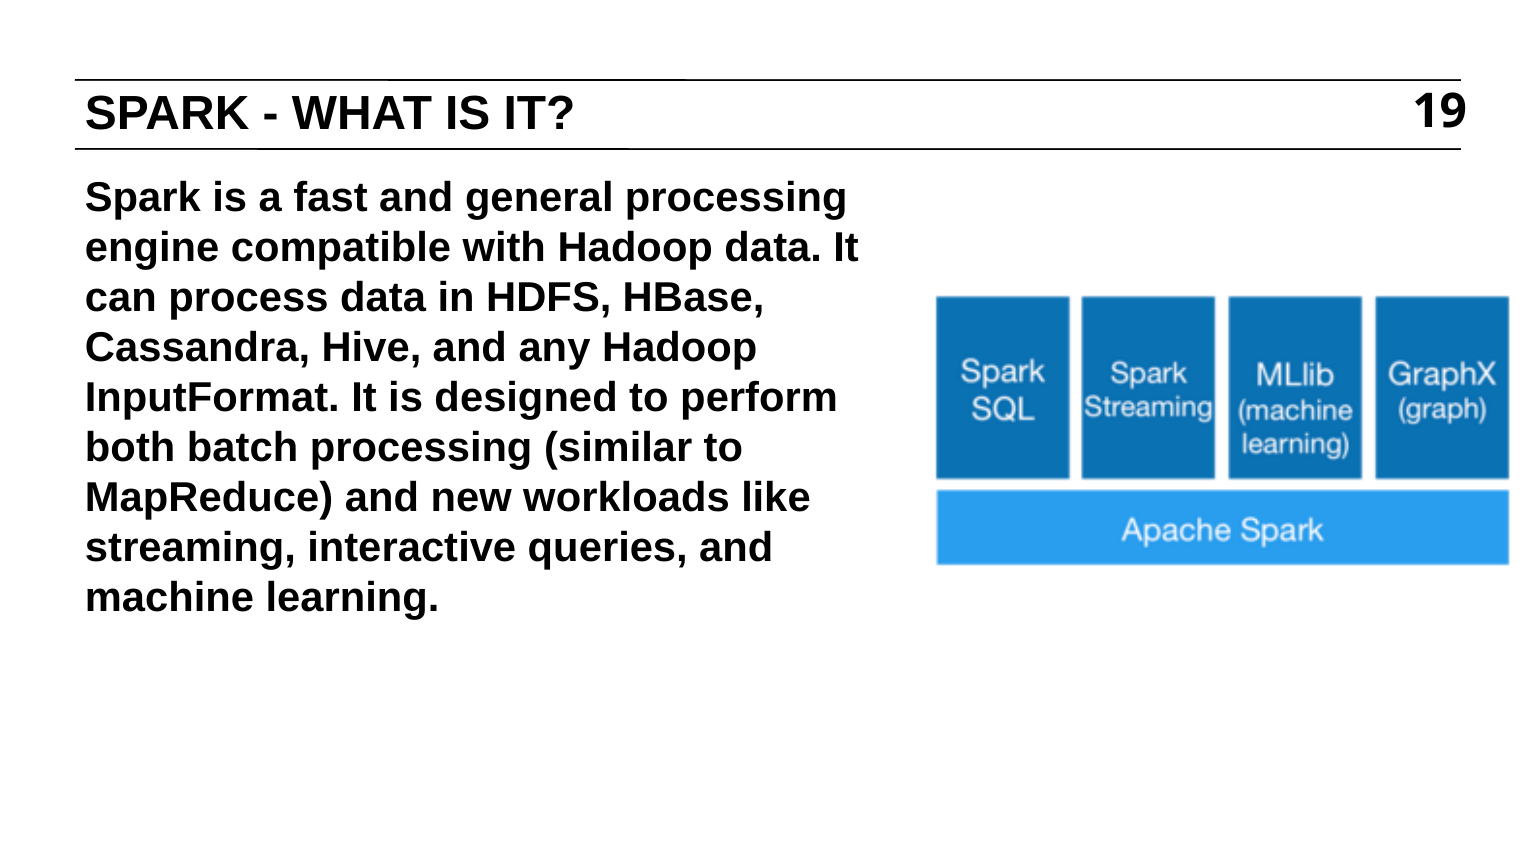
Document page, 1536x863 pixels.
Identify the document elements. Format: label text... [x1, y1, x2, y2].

list Spark is a fast and general processing engine compatible with Hadoop data. It can process data in HDFS, HBase, Cassandra, Hive, and any Hadoop InputFormat. It is designed to perform both batch processing (similar to MapReduce) and new workloads like streaming, interactive queries, and machine learning. [76, 160, 885, 823]
picture [925, 283, 1529, 580]
title SPARK - WHAT IS IT? [76, 82, 1369, 251]
slide_number 19 [1410, 83, 1470, 142]
